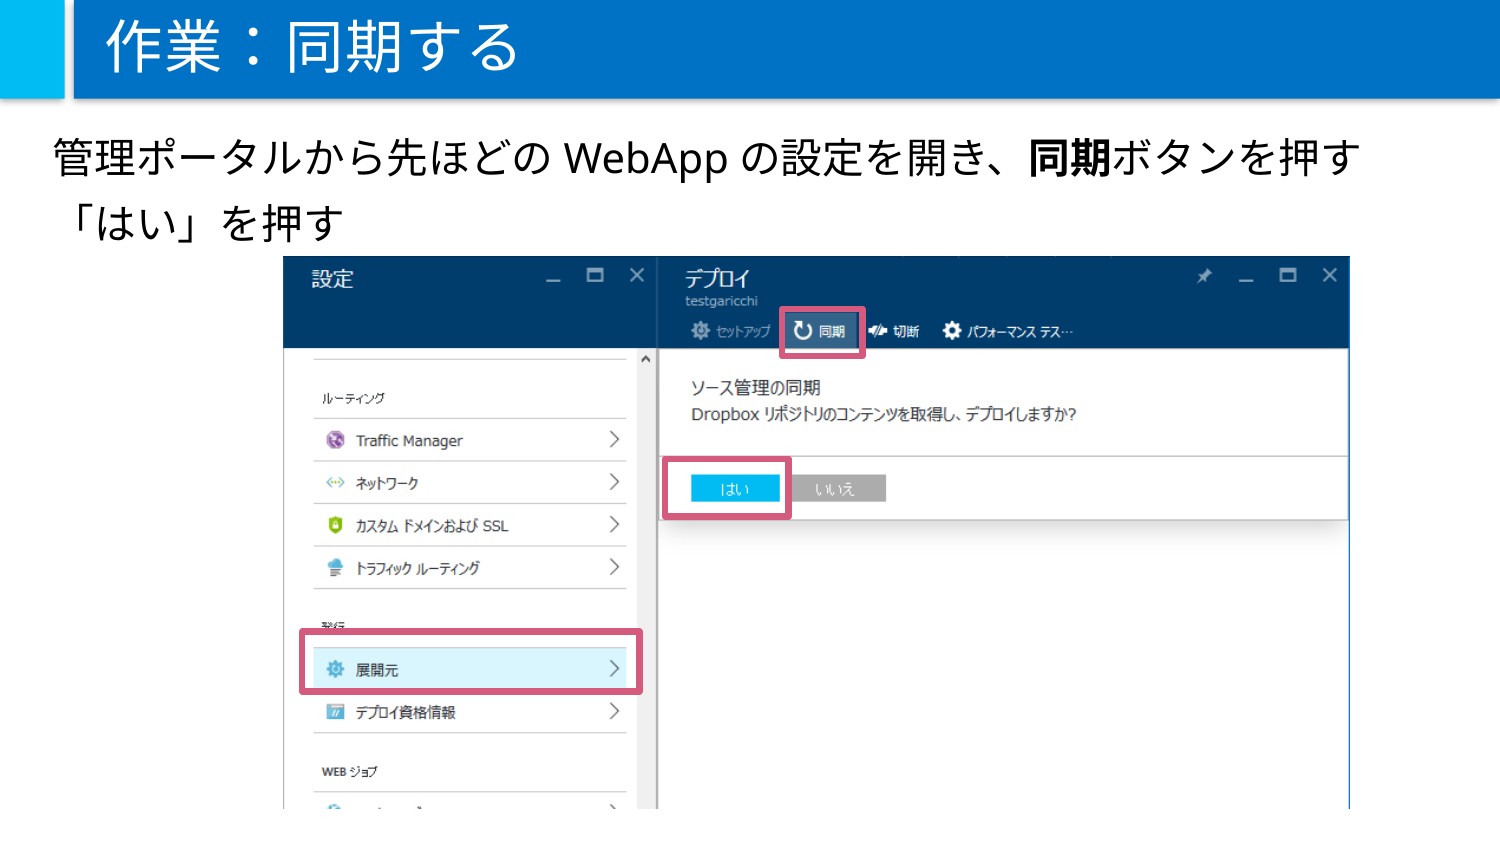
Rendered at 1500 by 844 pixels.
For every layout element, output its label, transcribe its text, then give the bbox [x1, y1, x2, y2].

text_box 「はい」を押す [37, 190, 1436, 256]
picture [283, 255, 1351, 809]
title 作業：同期する [74, 0, 1500, 99]
text_box 管理ポータルから先ほどのWebAppの設定を開き、同期ボタンを押す [37, 124, 1436, 190]
